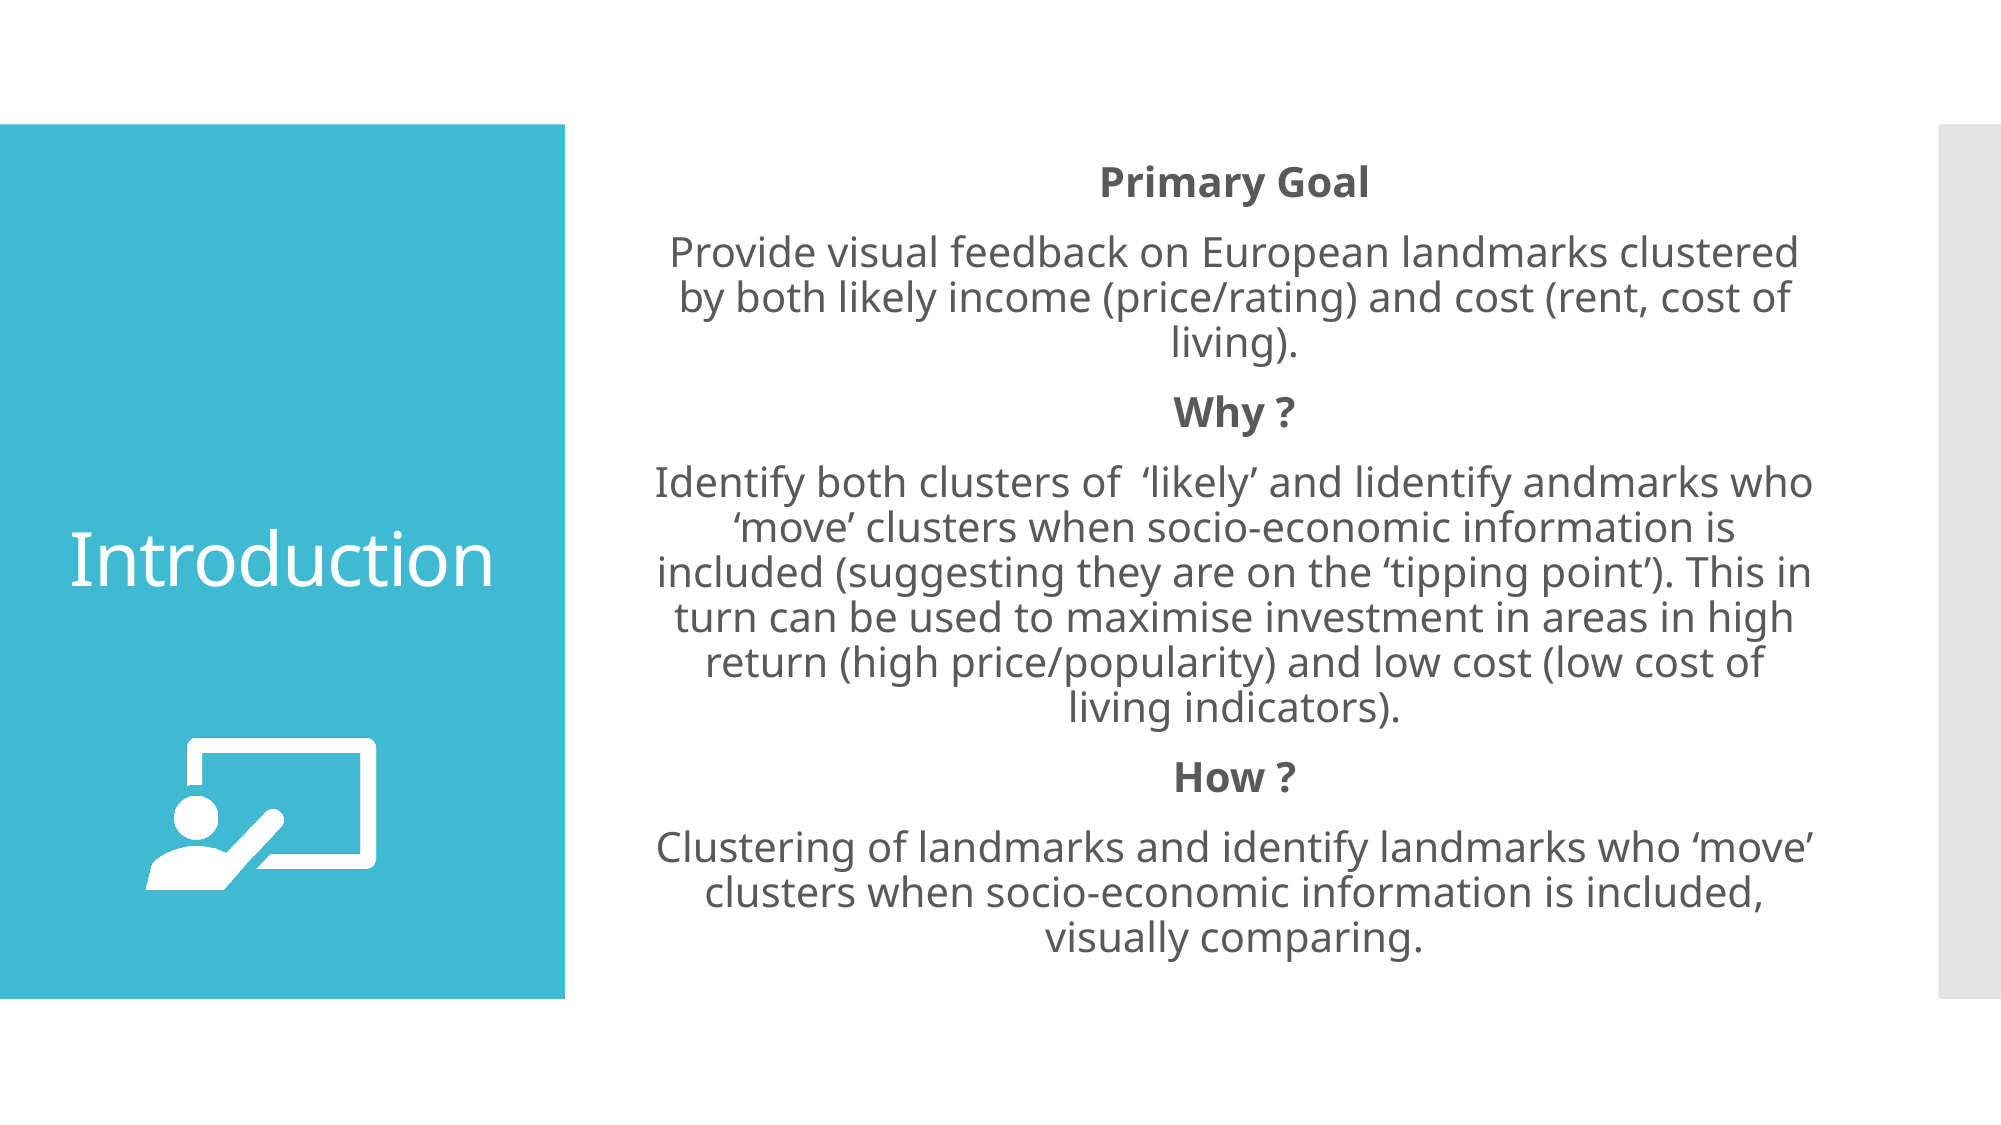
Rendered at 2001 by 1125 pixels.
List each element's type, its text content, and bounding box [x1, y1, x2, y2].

title Introduction [41, 184, 525, 940]
picture [134, 687, 387, 940]
list Primary Goal Provide visual feedback on European landmarks clustered by both likely income (price/rating) and cost (rent, cost of living). Why ? Identify both clusters of ‘likely’ and lidentify andmarks who ‘move’ clusters when socio-economic information is included (suggesting they are on the ‘tipping point’). This in turn can be used to maximise investment in areas in high return (high price/popularity) and low cost (low cost of living indicators). How ? Clustering of landmarks and identify landmarks who ‘move’ clusters when socio-economic information is included, visually comparing. [634, 141, 1835, 982]
